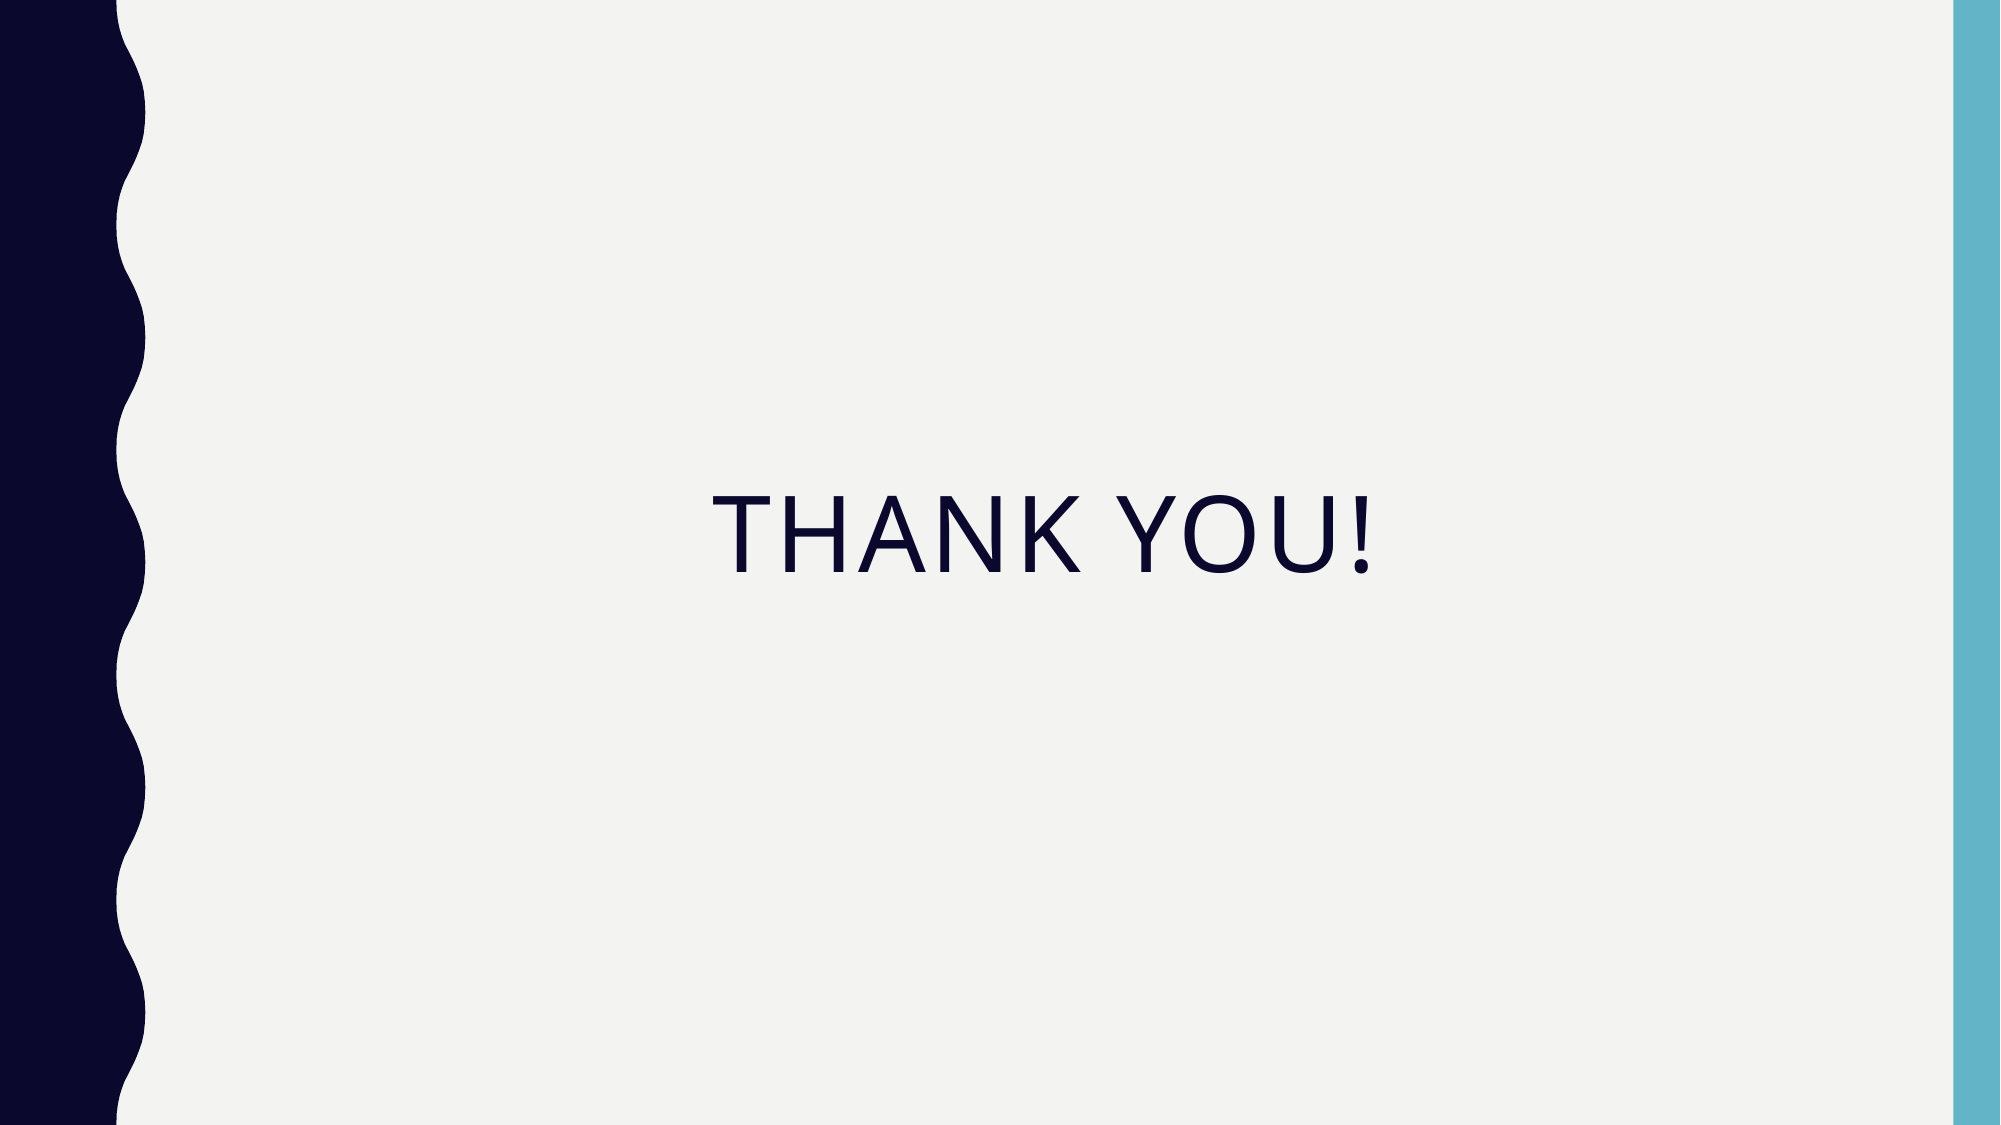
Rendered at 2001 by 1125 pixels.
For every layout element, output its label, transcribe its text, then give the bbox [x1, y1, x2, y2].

title Thank You! [697, 473, 2000, 719]
